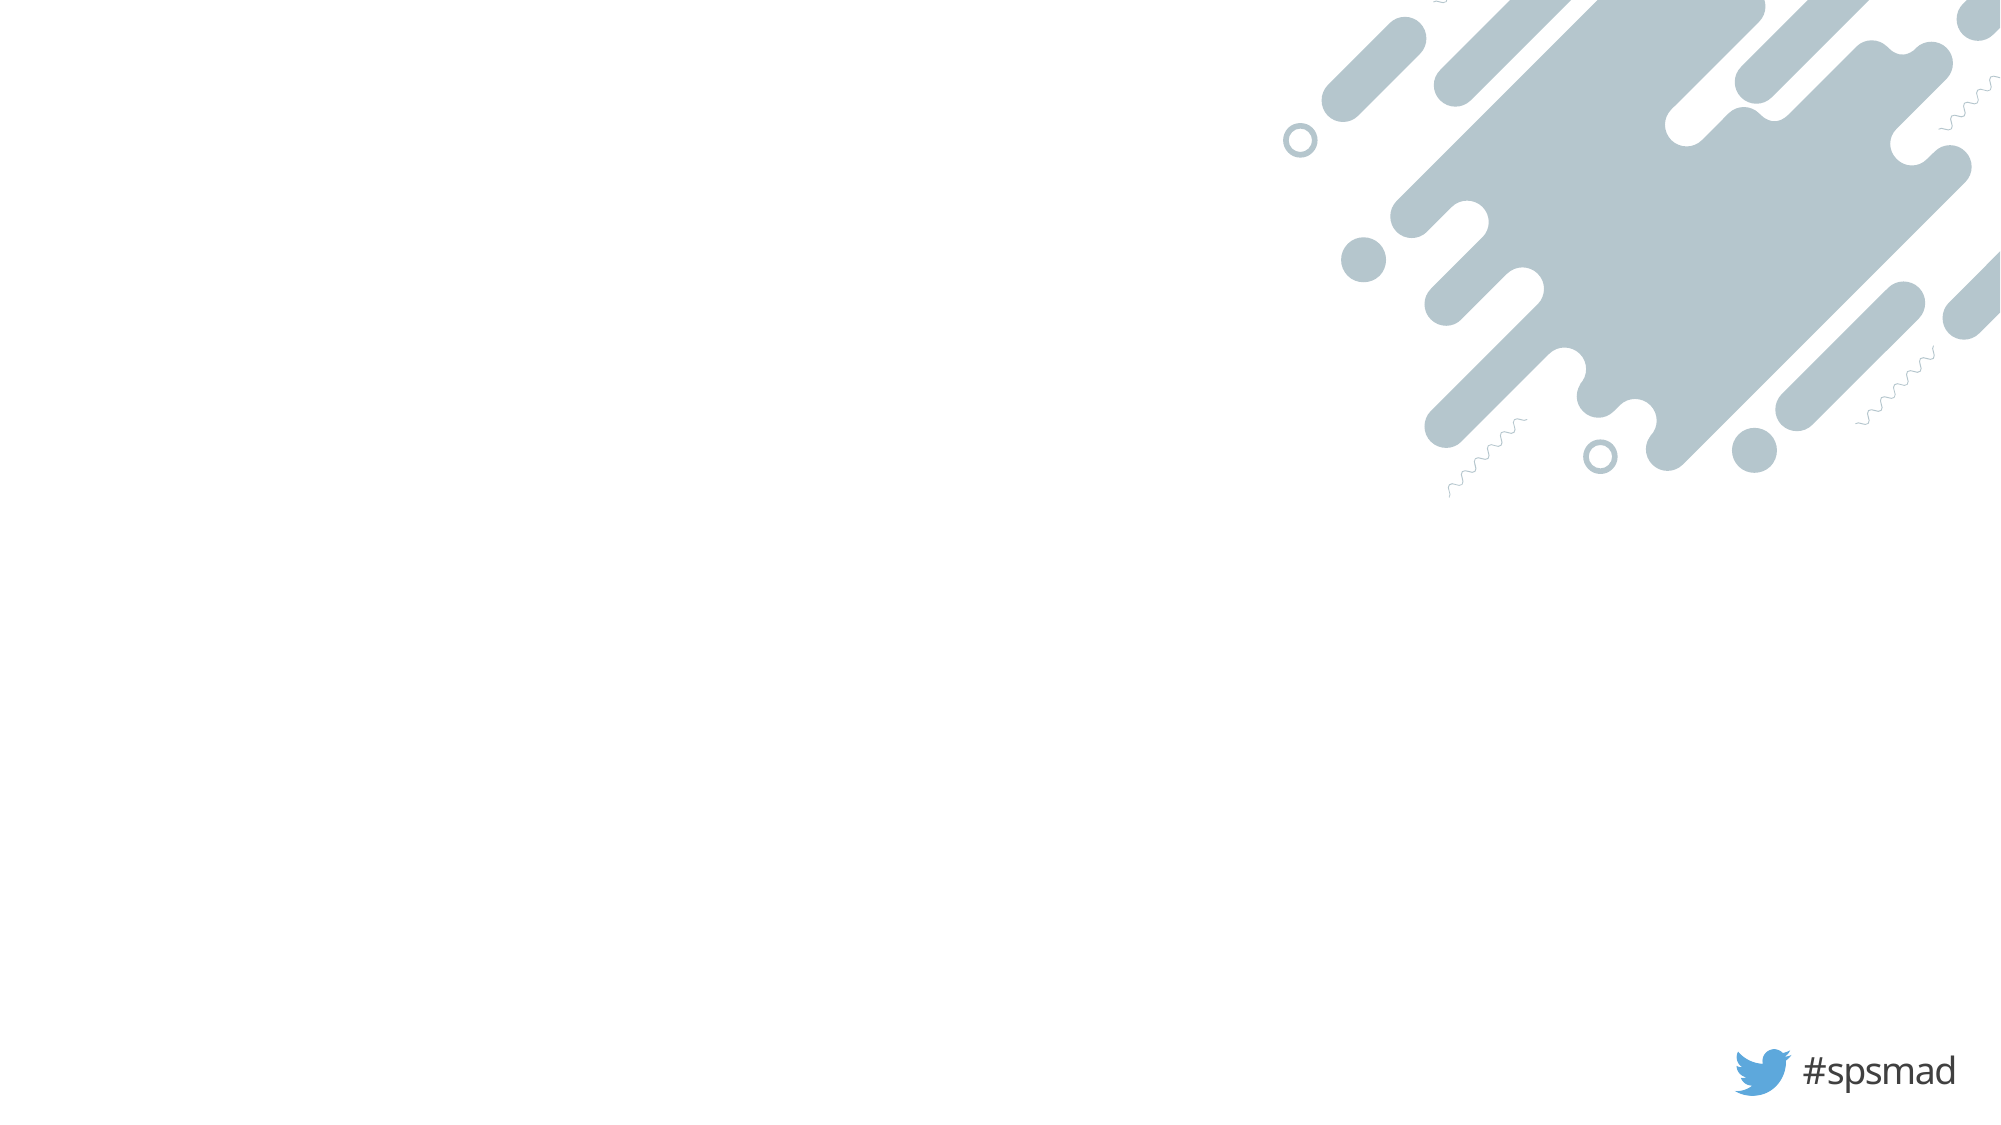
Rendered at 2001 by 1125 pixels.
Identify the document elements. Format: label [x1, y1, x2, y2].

picture [1734, 1049, 1792, 1096]
